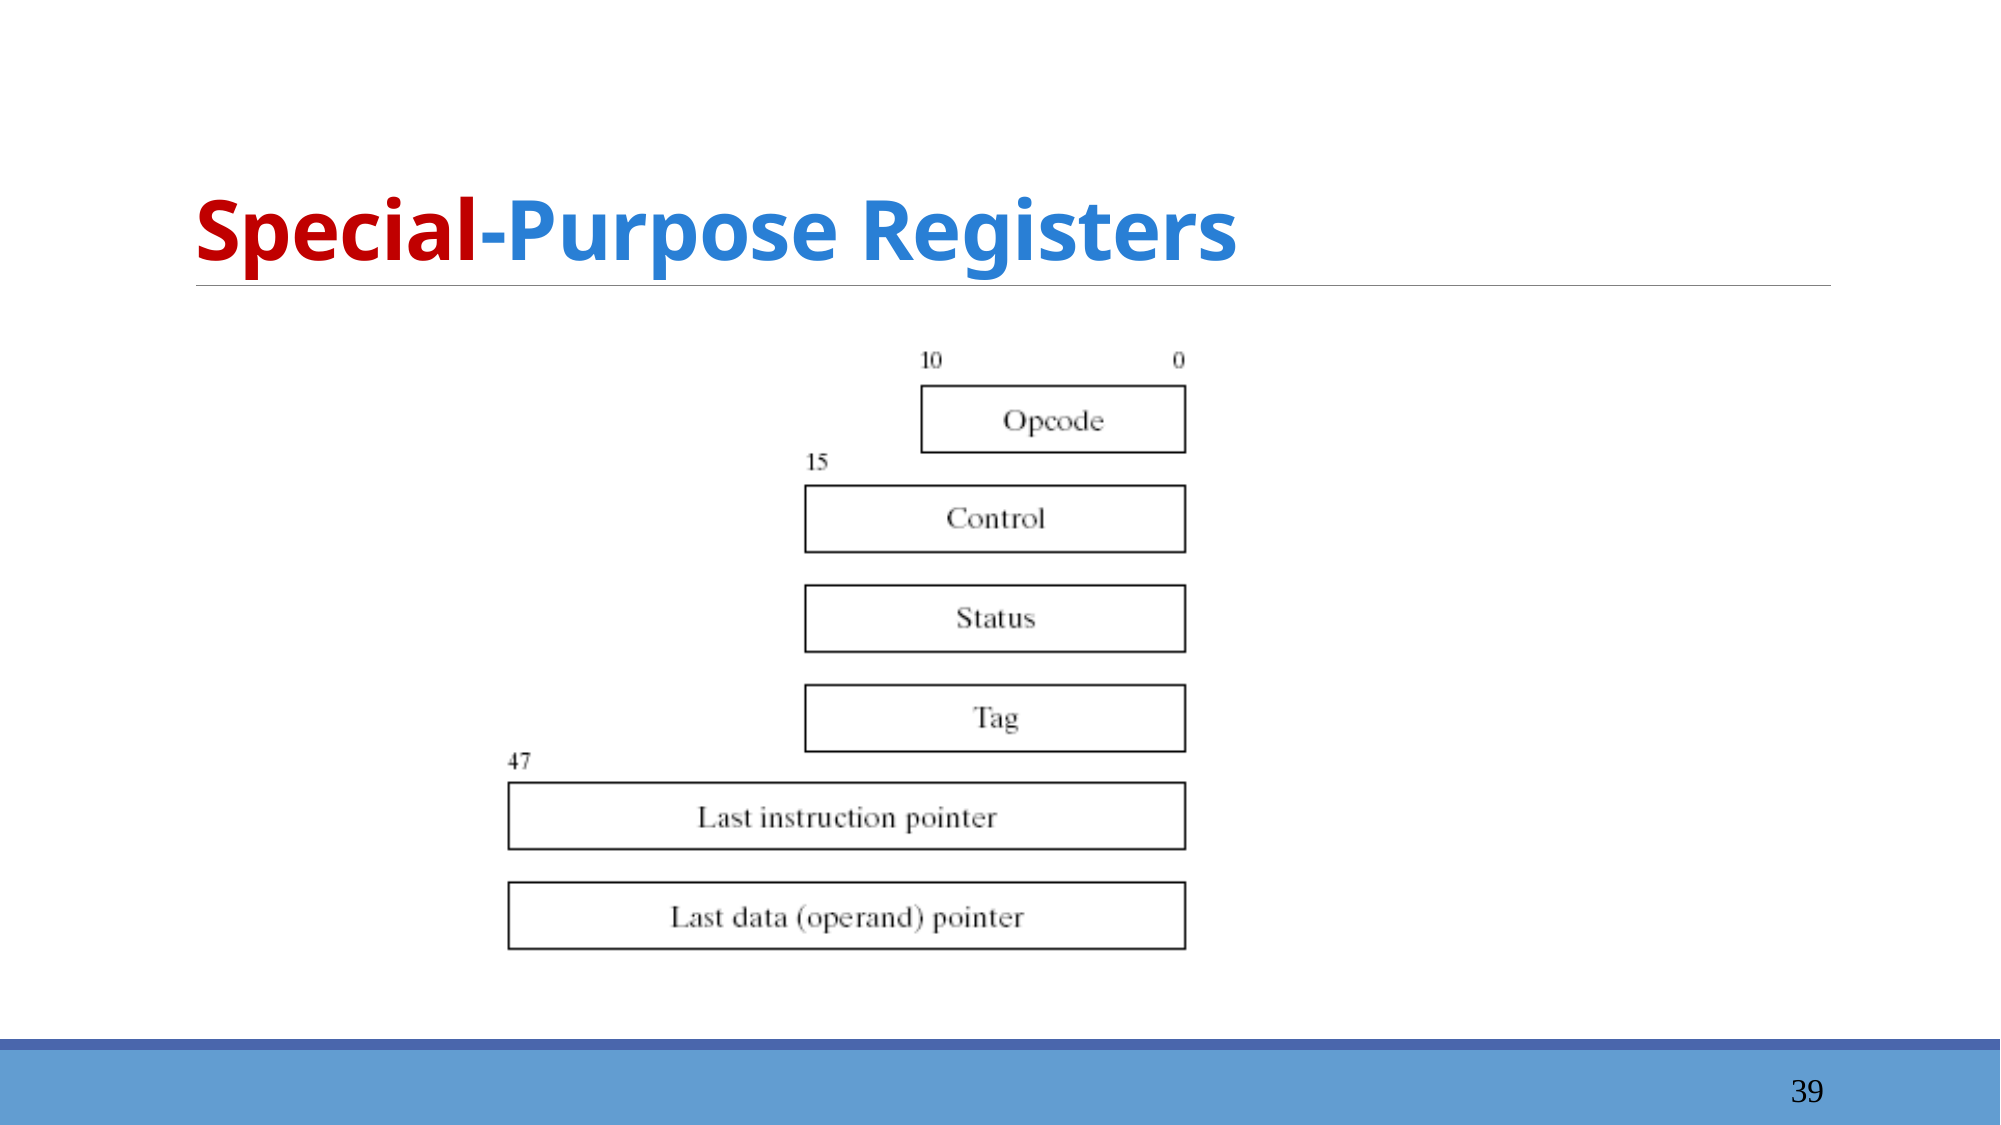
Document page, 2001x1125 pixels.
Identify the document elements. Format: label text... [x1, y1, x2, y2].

picture [418, 346, 1249, 965]
slide_number 40 [1624, 1059, 1840, 1120]
title Special-Purpose Registers [180, 47, 1830, 285]
